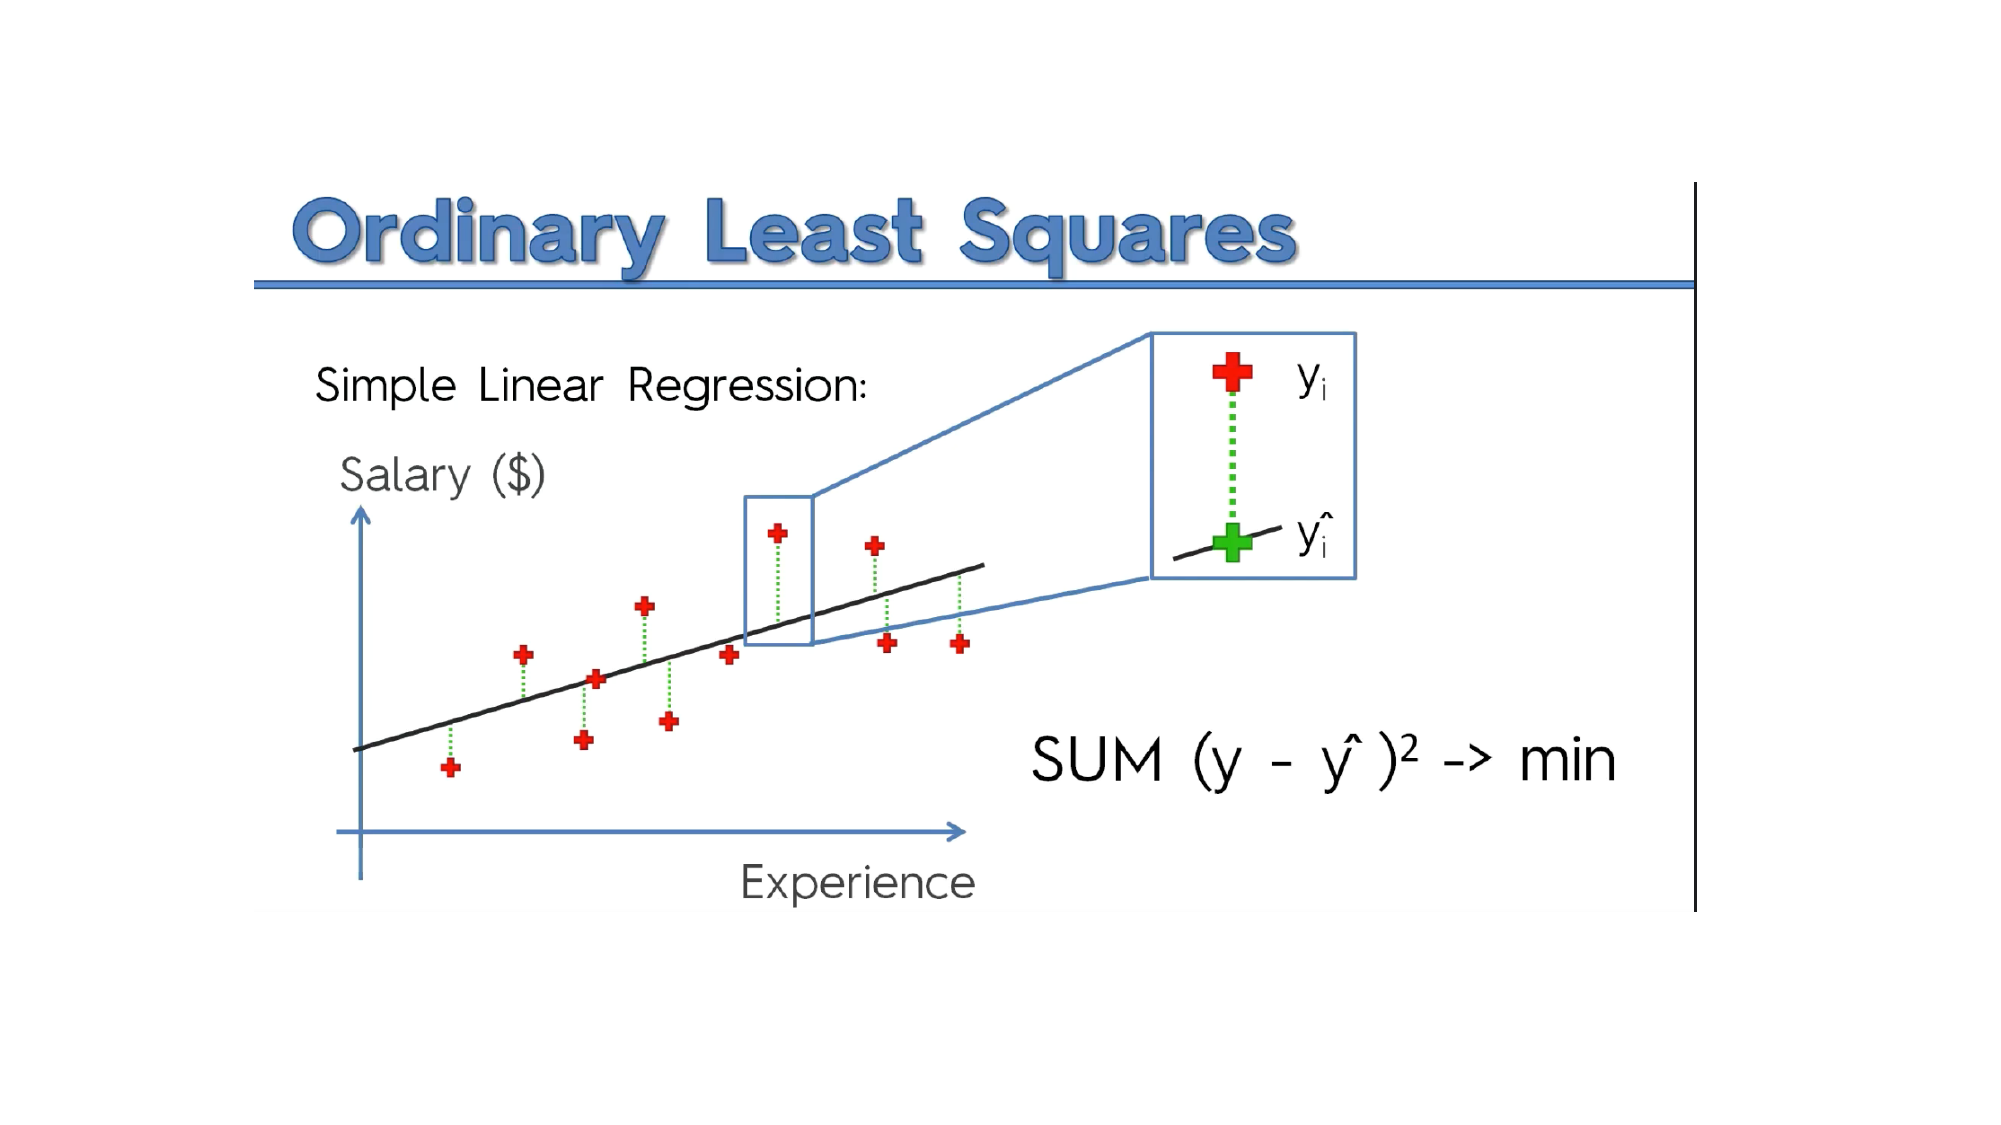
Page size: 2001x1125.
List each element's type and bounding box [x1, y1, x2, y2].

picture [254, 182, 1697, 912]
